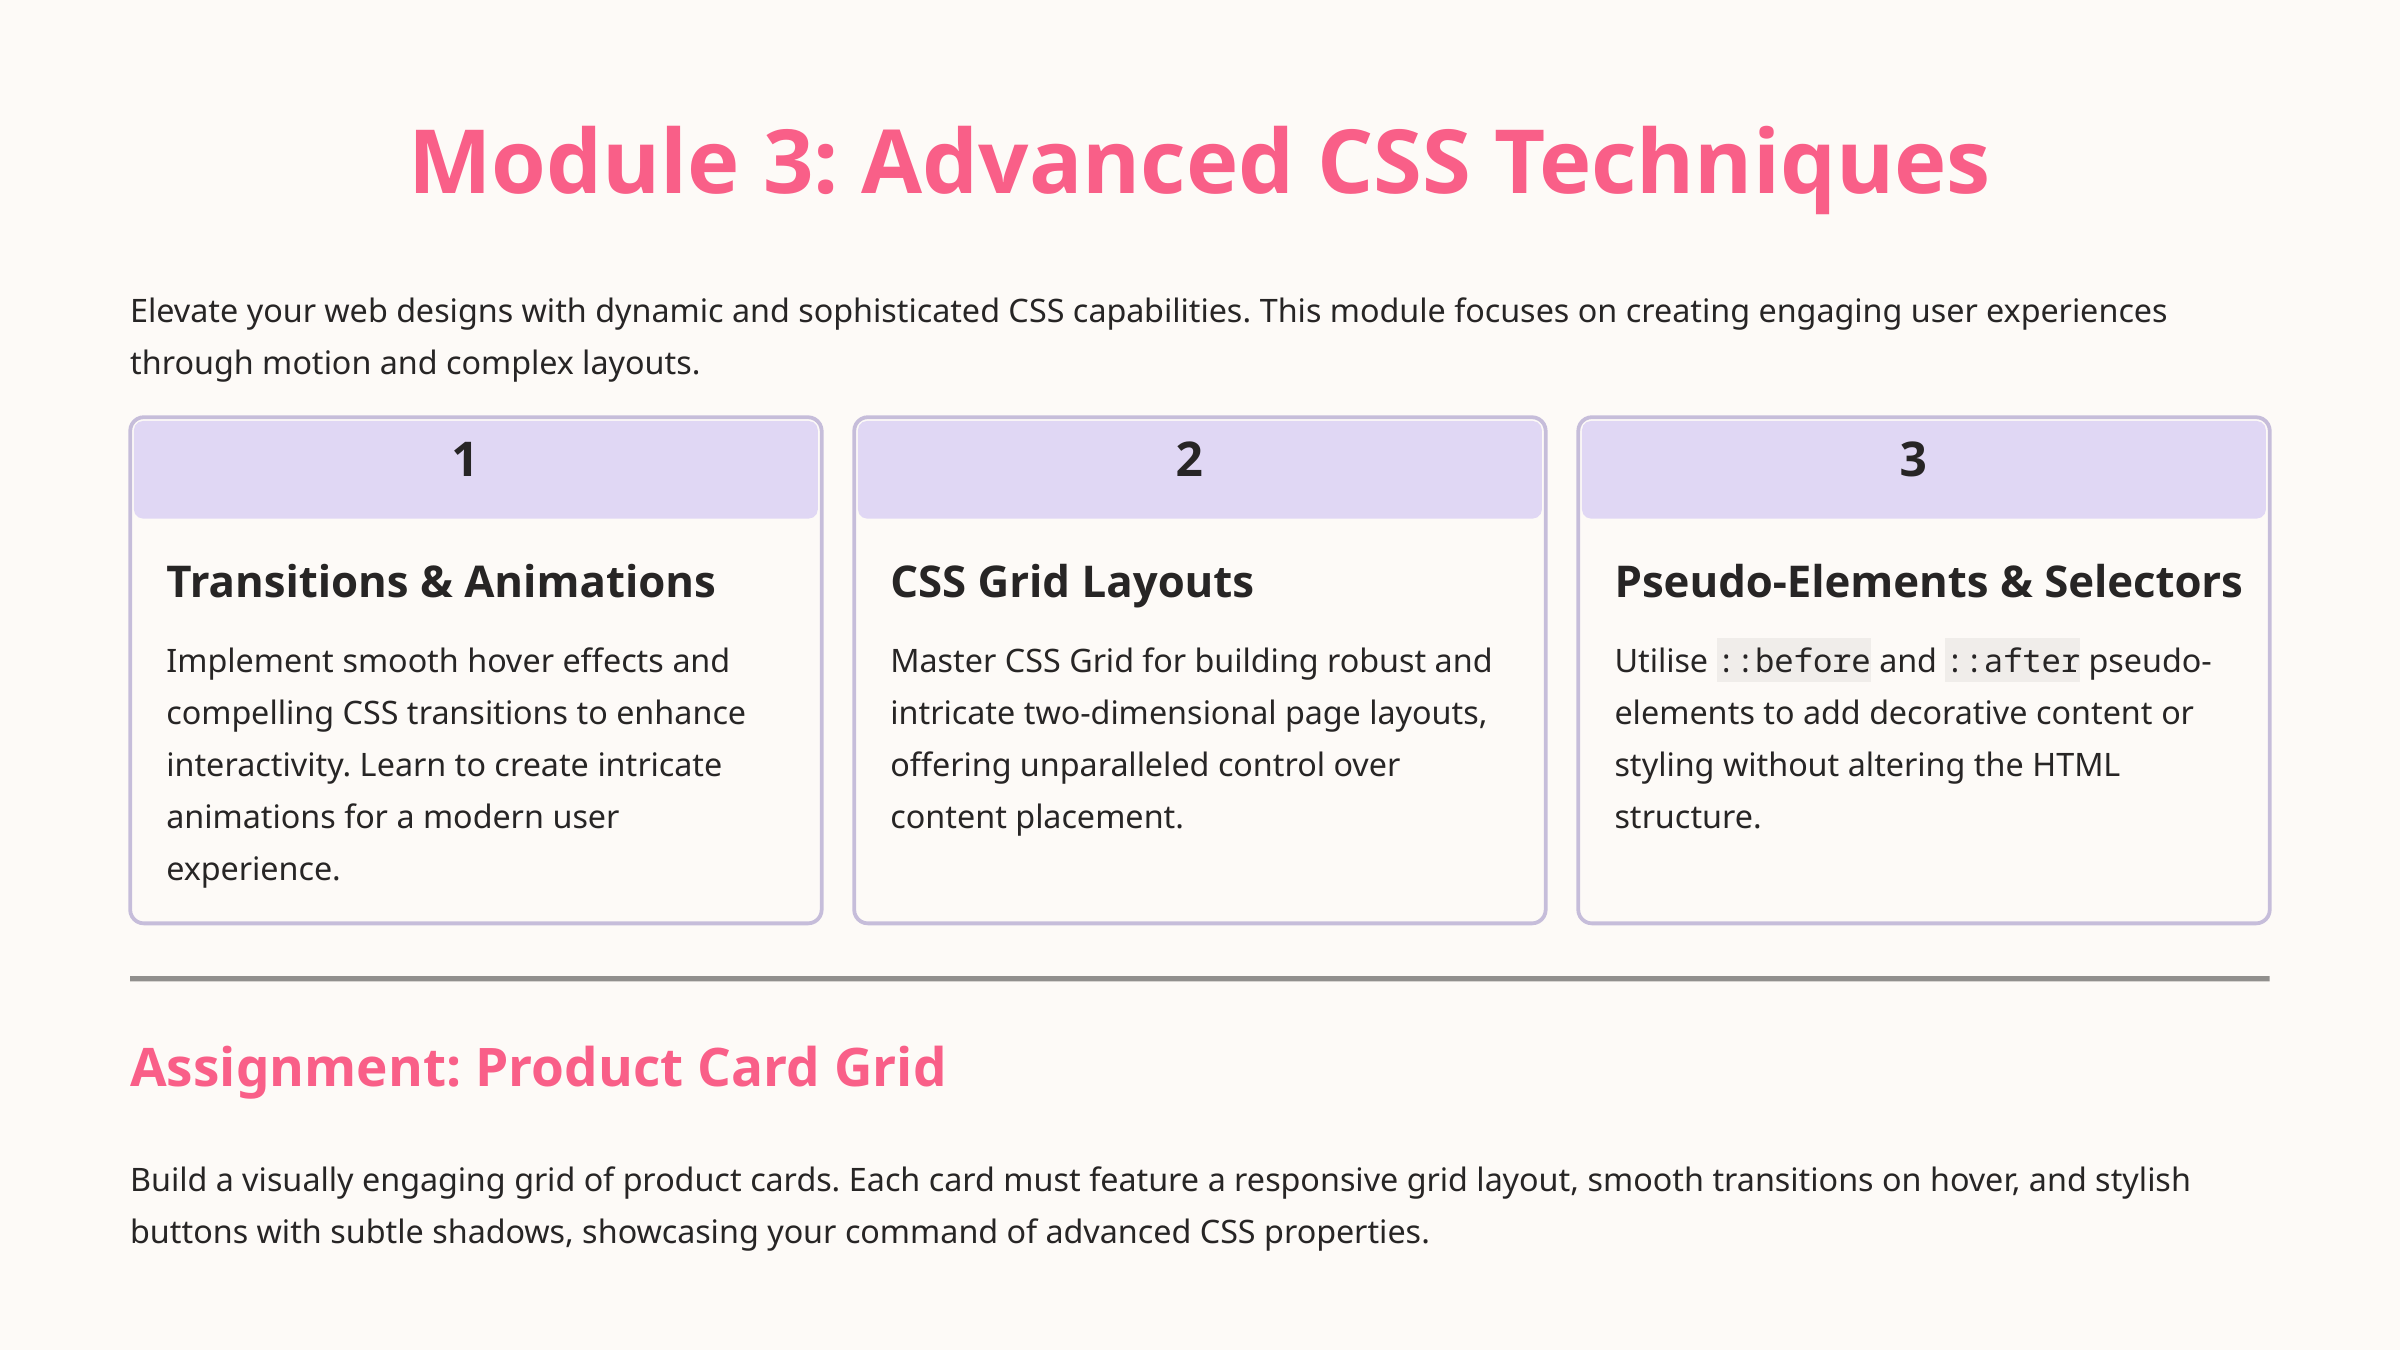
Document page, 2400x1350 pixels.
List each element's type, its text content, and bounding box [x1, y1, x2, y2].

text_box [1578, 417, 2270, 924]
text_box Master CSS Grid for building robust and intricate two-dimensional page layouts, offering unparalleled control over content placement. [890, 626, 1510, 835]
text_box CSS Grid Layouts [890, 551, 1339, 608]
text_box Module 3: Advanced CSS Techniques [450, 99, 1950, 212]
text_box [857, 420, 1542, 519]
text_box [1581, 420, 2266, 519]
text_box [854, 417, 1546, 924]
text_box Elevate your web designs with dynamic and sophisticated CSS capabilities. This module focuses on creating engaging user experiences through motion and complex layouts. [130, 276, 2270, 381]
text_box [130, 976, 2270, 982]
text_box Pseudo-Elements & Selectors [1614, 551, 2212, 608]
text_box [133, 420, 818, 519]
text_box Transitions & Animations [166, 551, 700, 608]
text_box Implement smooth hover effects and compelling CSS transitions to enhance interactivity. Learn to create intricate animations for a modern user experience. [166, 626, 786, 887]
text_box Assignment: Product Card Grid [130, 1030, 897, 1098]
text_box [130, 417, 822, 924]
text_box Build a visually engaging grid of product cards. Each card must feature a responsive grid layout, smooth transitions on hover, and stylish buttons with subtle shadows, showcasing your command of advanced CSS properties. [130, 1146, 2270, 1251]
text_box 1 [451, 438, 501, 500]
text_box 3 [1899, 438, 1949, 500]
text_box 2 [1175, 438, 1225, 500]
text_box Utilise ::before and ::after pseudo-elements to add decorative content or styling without altering the HTML structure. [1614, 626, 2234, 835]
